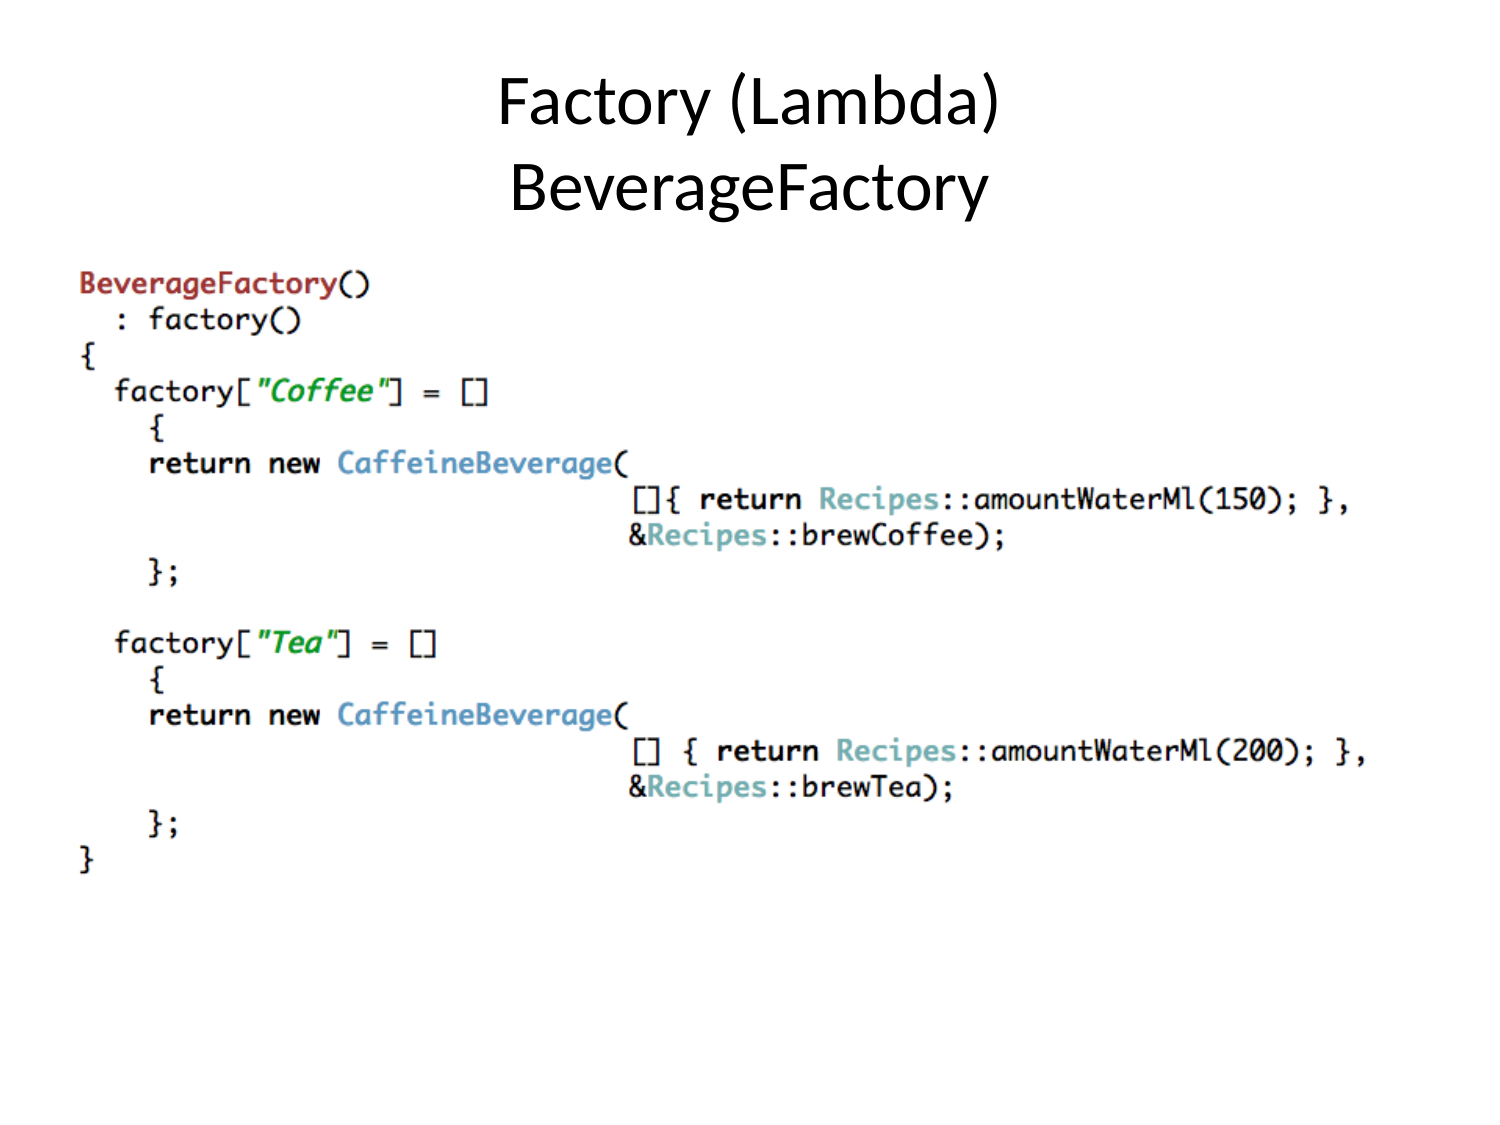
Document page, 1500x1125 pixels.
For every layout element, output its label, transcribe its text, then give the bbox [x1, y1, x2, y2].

title Factory (Lambda) BeverageFactory [75, 45, 1425, 233]
picture [76, 266, 1373, 884]
